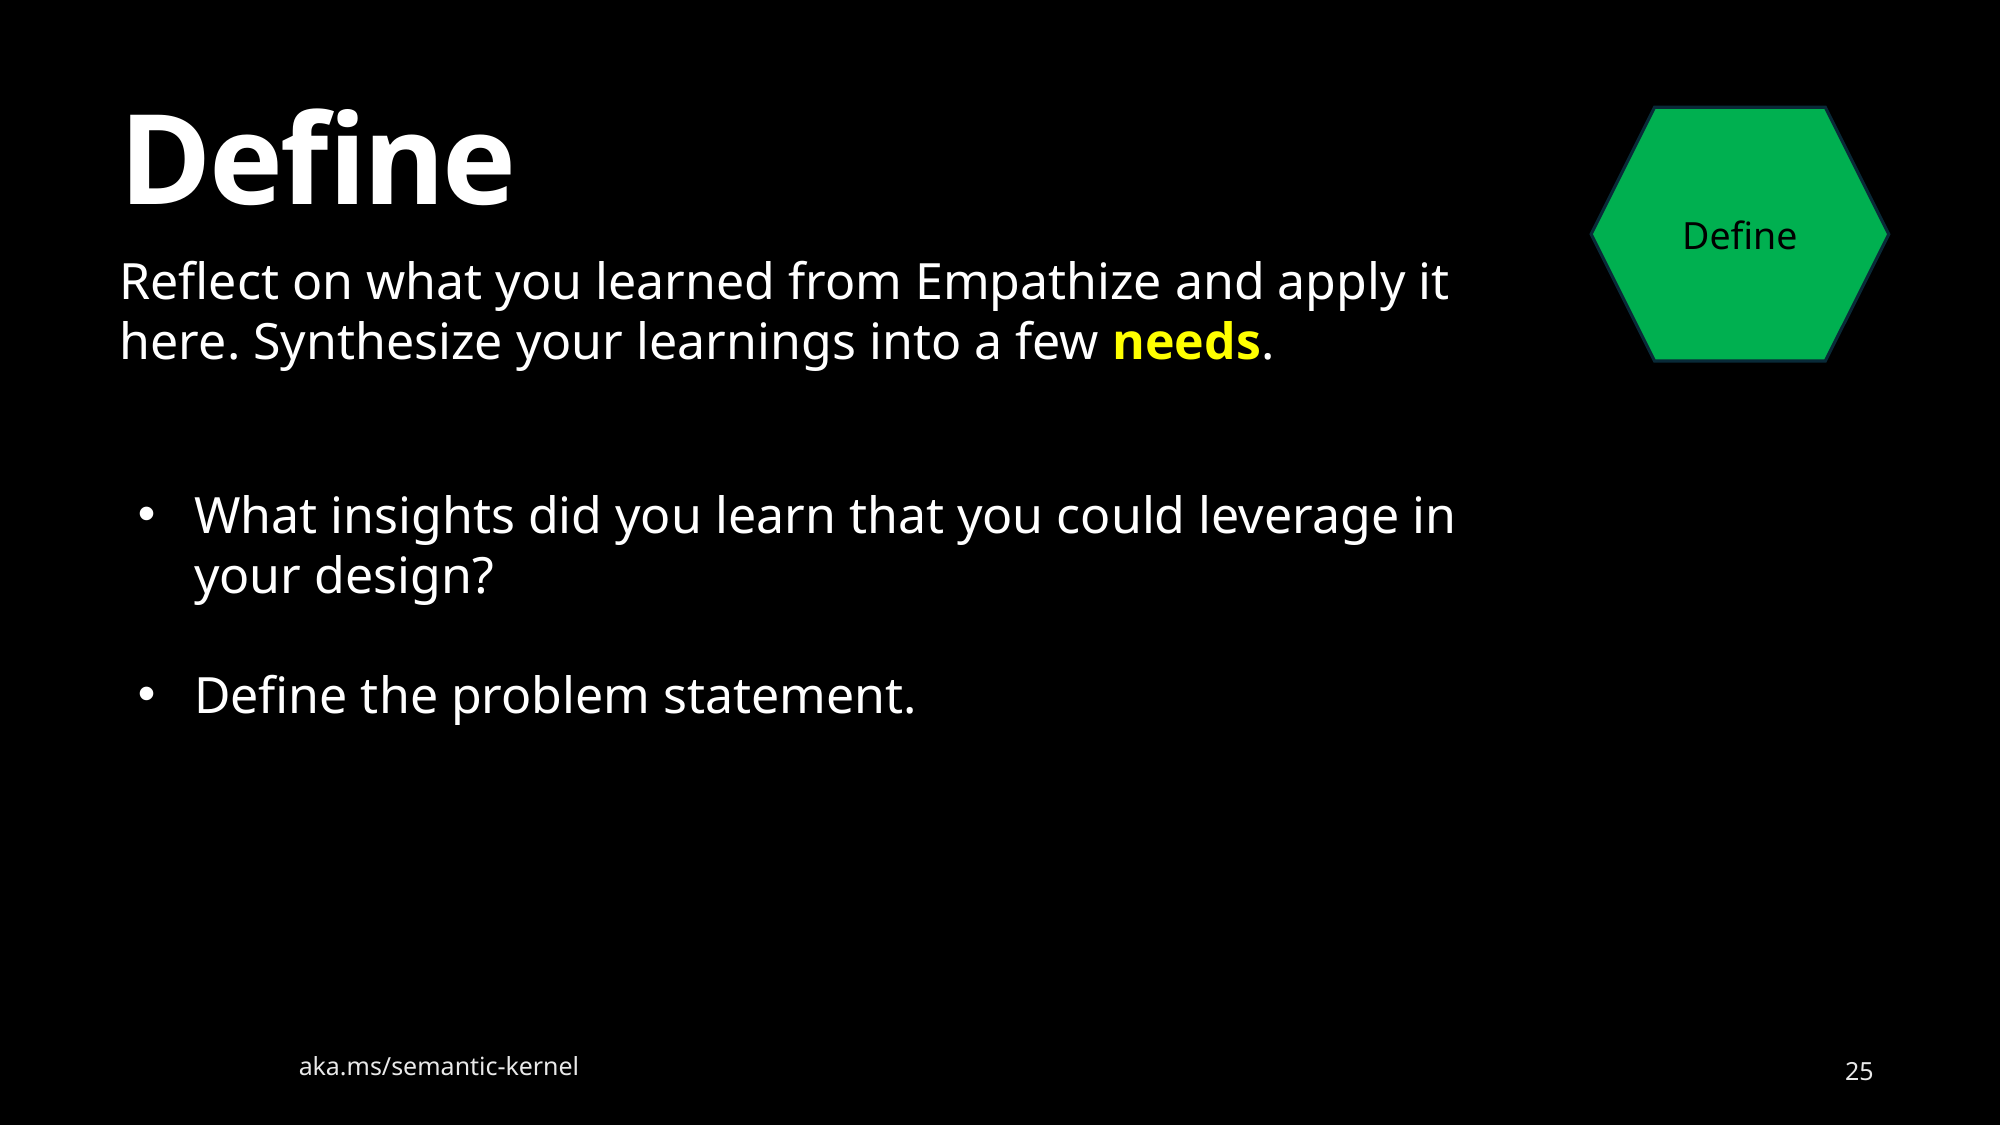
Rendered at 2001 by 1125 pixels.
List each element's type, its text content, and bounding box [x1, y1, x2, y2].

text_box Define [1593, 105, 1891, 363]
slide_number 25 [1438, 1042, 1889, 1103]
text_box What insights did you learn that you could leverage in your design? Define the problem statement. [122, 475, 1557, 1031]
footer aka.ms/semantic-kernel [104, 1042, 780, 1103]
text_box Reflect on what you learned from Empathize and apply it here. Synthesize your learnings into a few needs. [104, 241, 1478, 373]
title Define [104, 107, 1759, 242]
